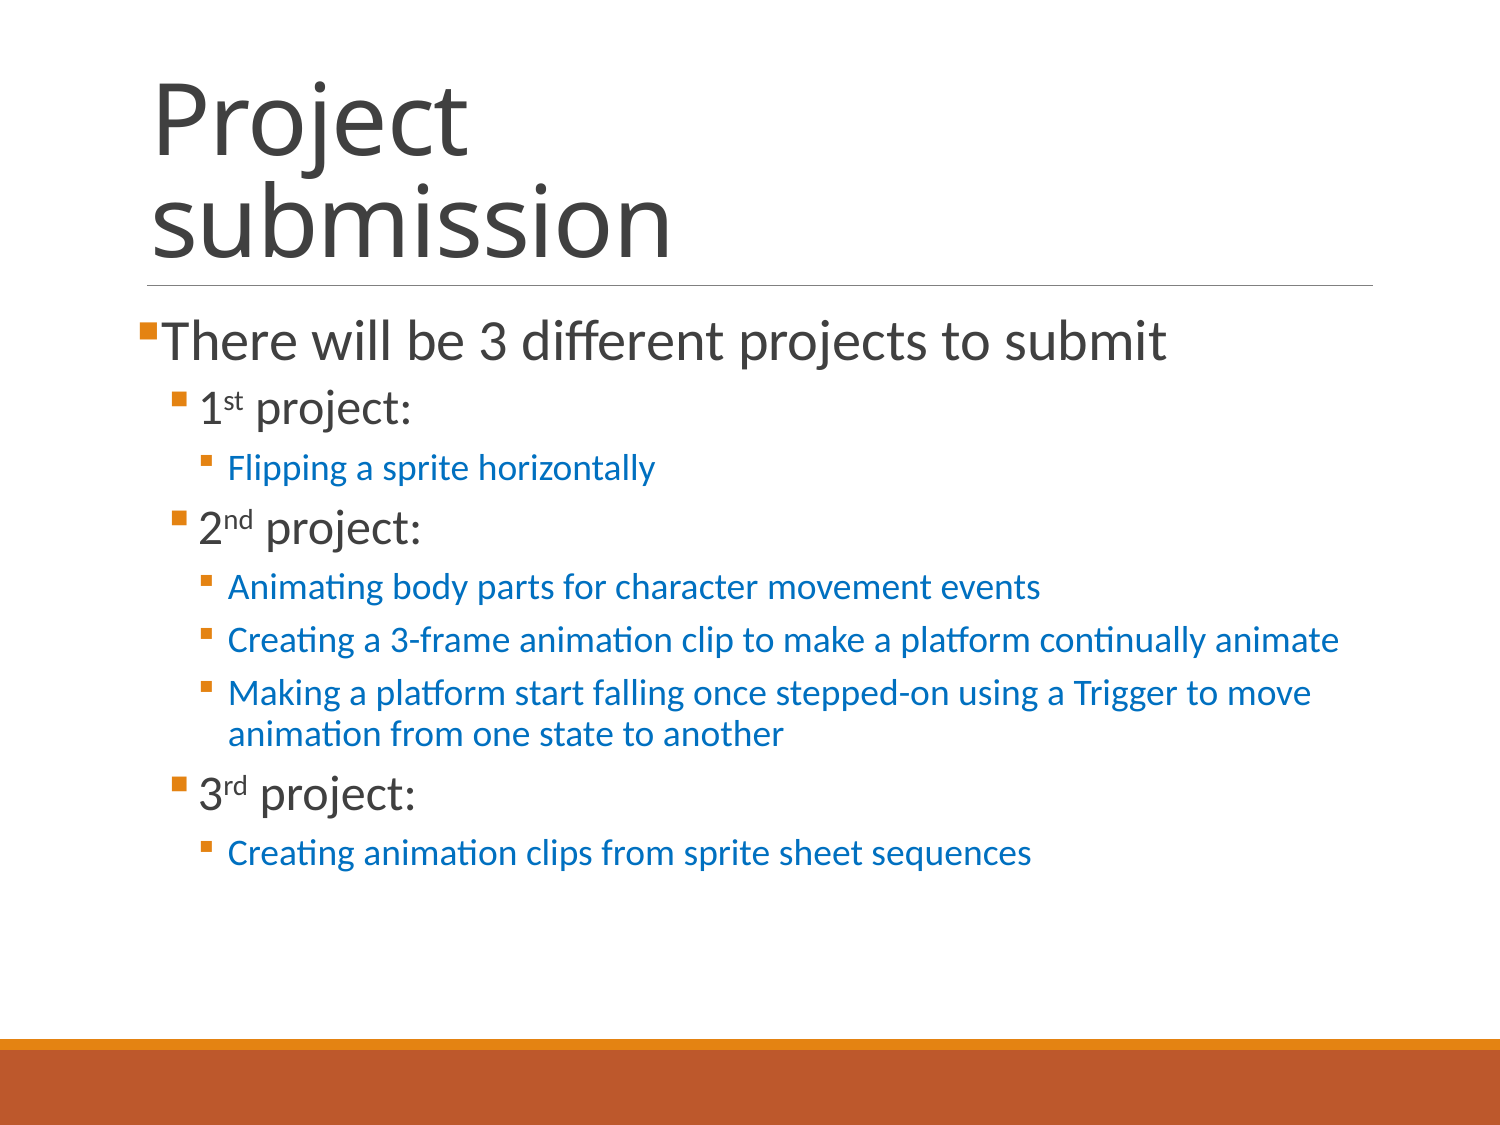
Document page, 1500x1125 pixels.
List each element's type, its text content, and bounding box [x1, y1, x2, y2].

title Project submission [135, 47, 1373, 285]
list There will be 3 different projects to submit 1st project: Flipping a sprite horizontally 2nd project: Animating body parts for character movement events Creating a 3-frame animation clip to make a platform continually animate Making a platform start falling once stepped-on using a Trigger to move animation from one state to another 3rd project: Creating animation clips from sprite sheet sequences [135, 302, 1373, 963]
